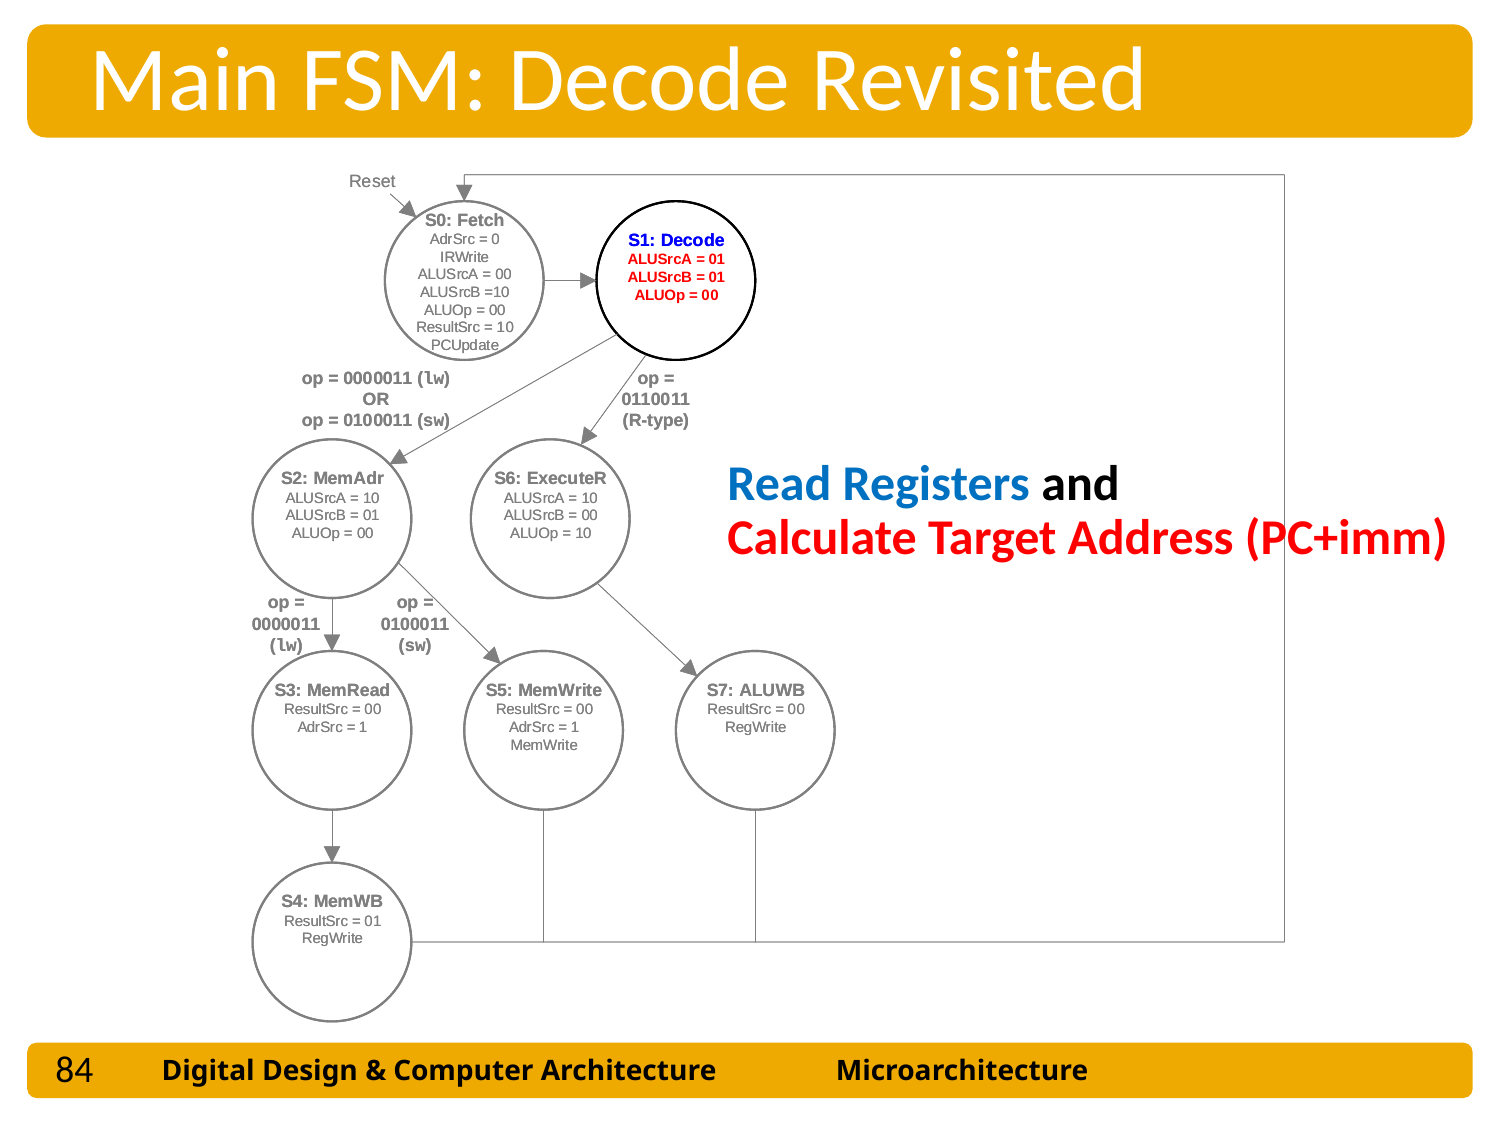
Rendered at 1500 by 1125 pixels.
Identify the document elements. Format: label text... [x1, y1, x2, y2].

text_box Read Registers and Calculate Target Address (PC+imm) [1293, 450, 1475, 575]
slide_number 84 [40, 1037, 164, 1096]
text_box Main FSM: Decode Revisited [75, 11, 1450, 136]
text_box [217, 149, 1288, 1026]
